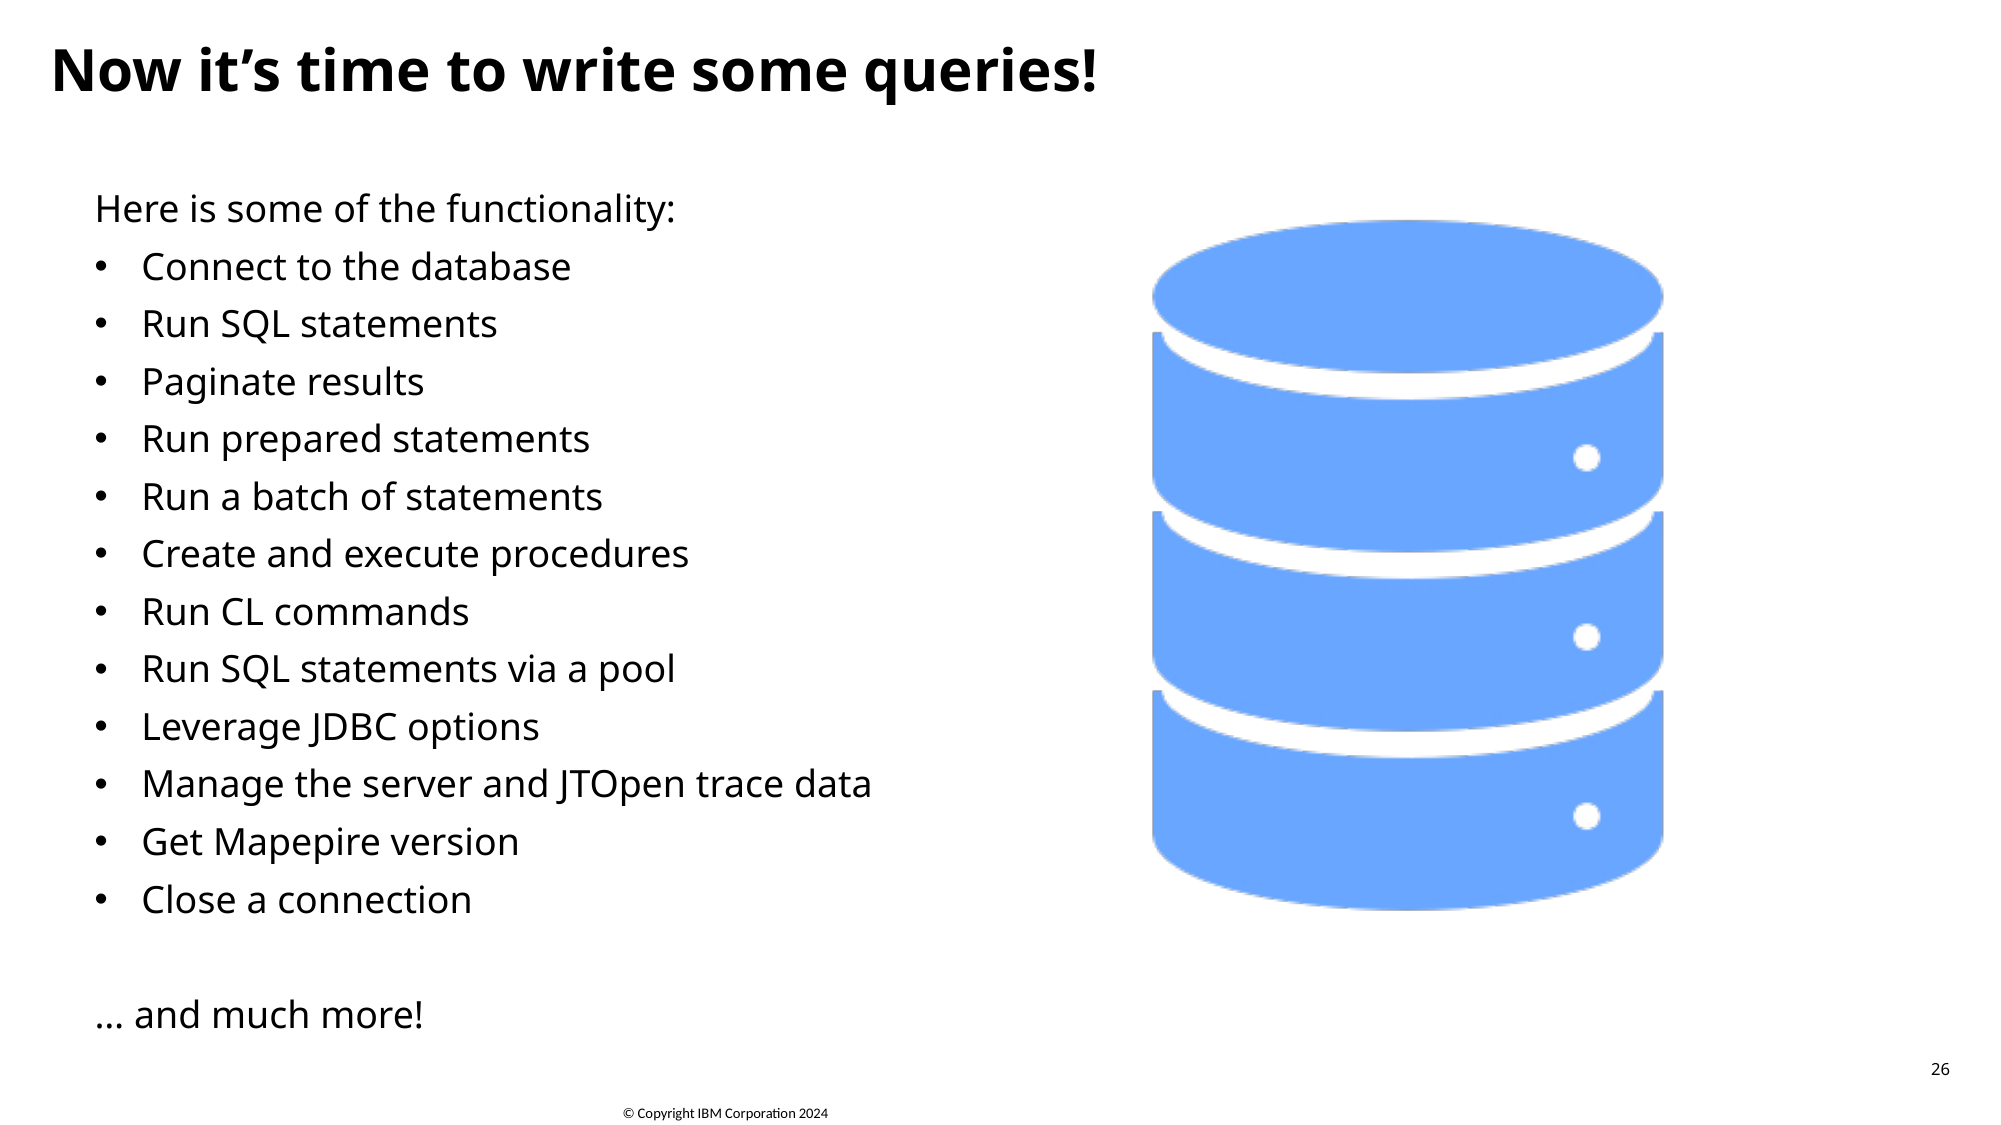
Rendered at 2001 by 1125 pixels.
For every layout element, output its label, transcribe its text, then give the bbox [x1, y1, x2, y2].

picture [978, 136, 1838, 996]
title Now it’s time to write some queries! [49, 39, 1775, 107]
text_box Here is some of the functionality: Connect to the database Run SQL statements Paginate results Run prepared statements Run a batch of statements Create and execute procedures Run CL commands Run SQL statements via a pool Leverage JDBC options Manage the server and JTOpen trace data Get Mapepire version Close a connection … and much more! [79, 177, 964, 1056]
slide_number 26 [1500, 1055, 1950, 1086]
